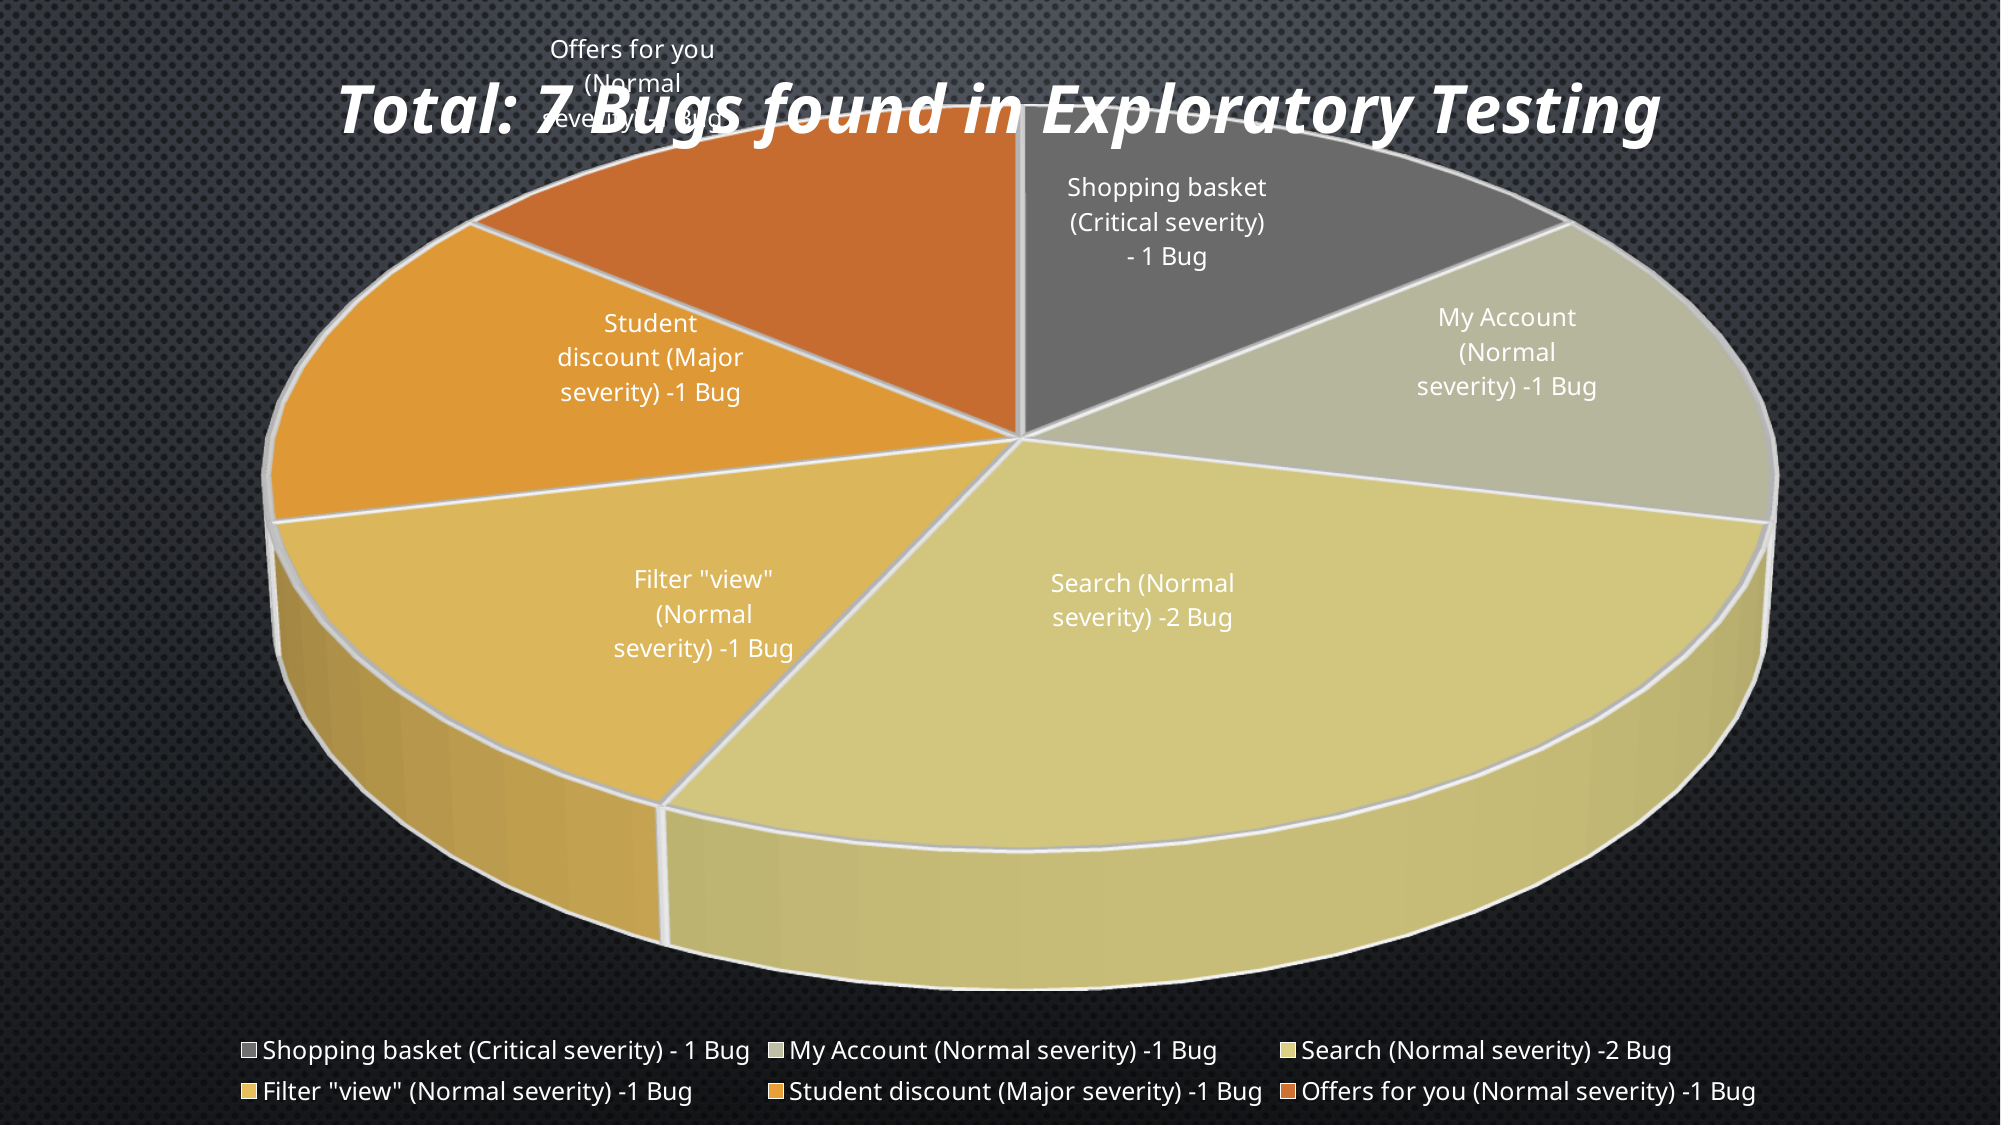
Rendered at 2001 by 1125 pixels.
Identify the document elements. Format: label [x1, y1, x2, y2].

chart [10, 10, 1990, 1114]
